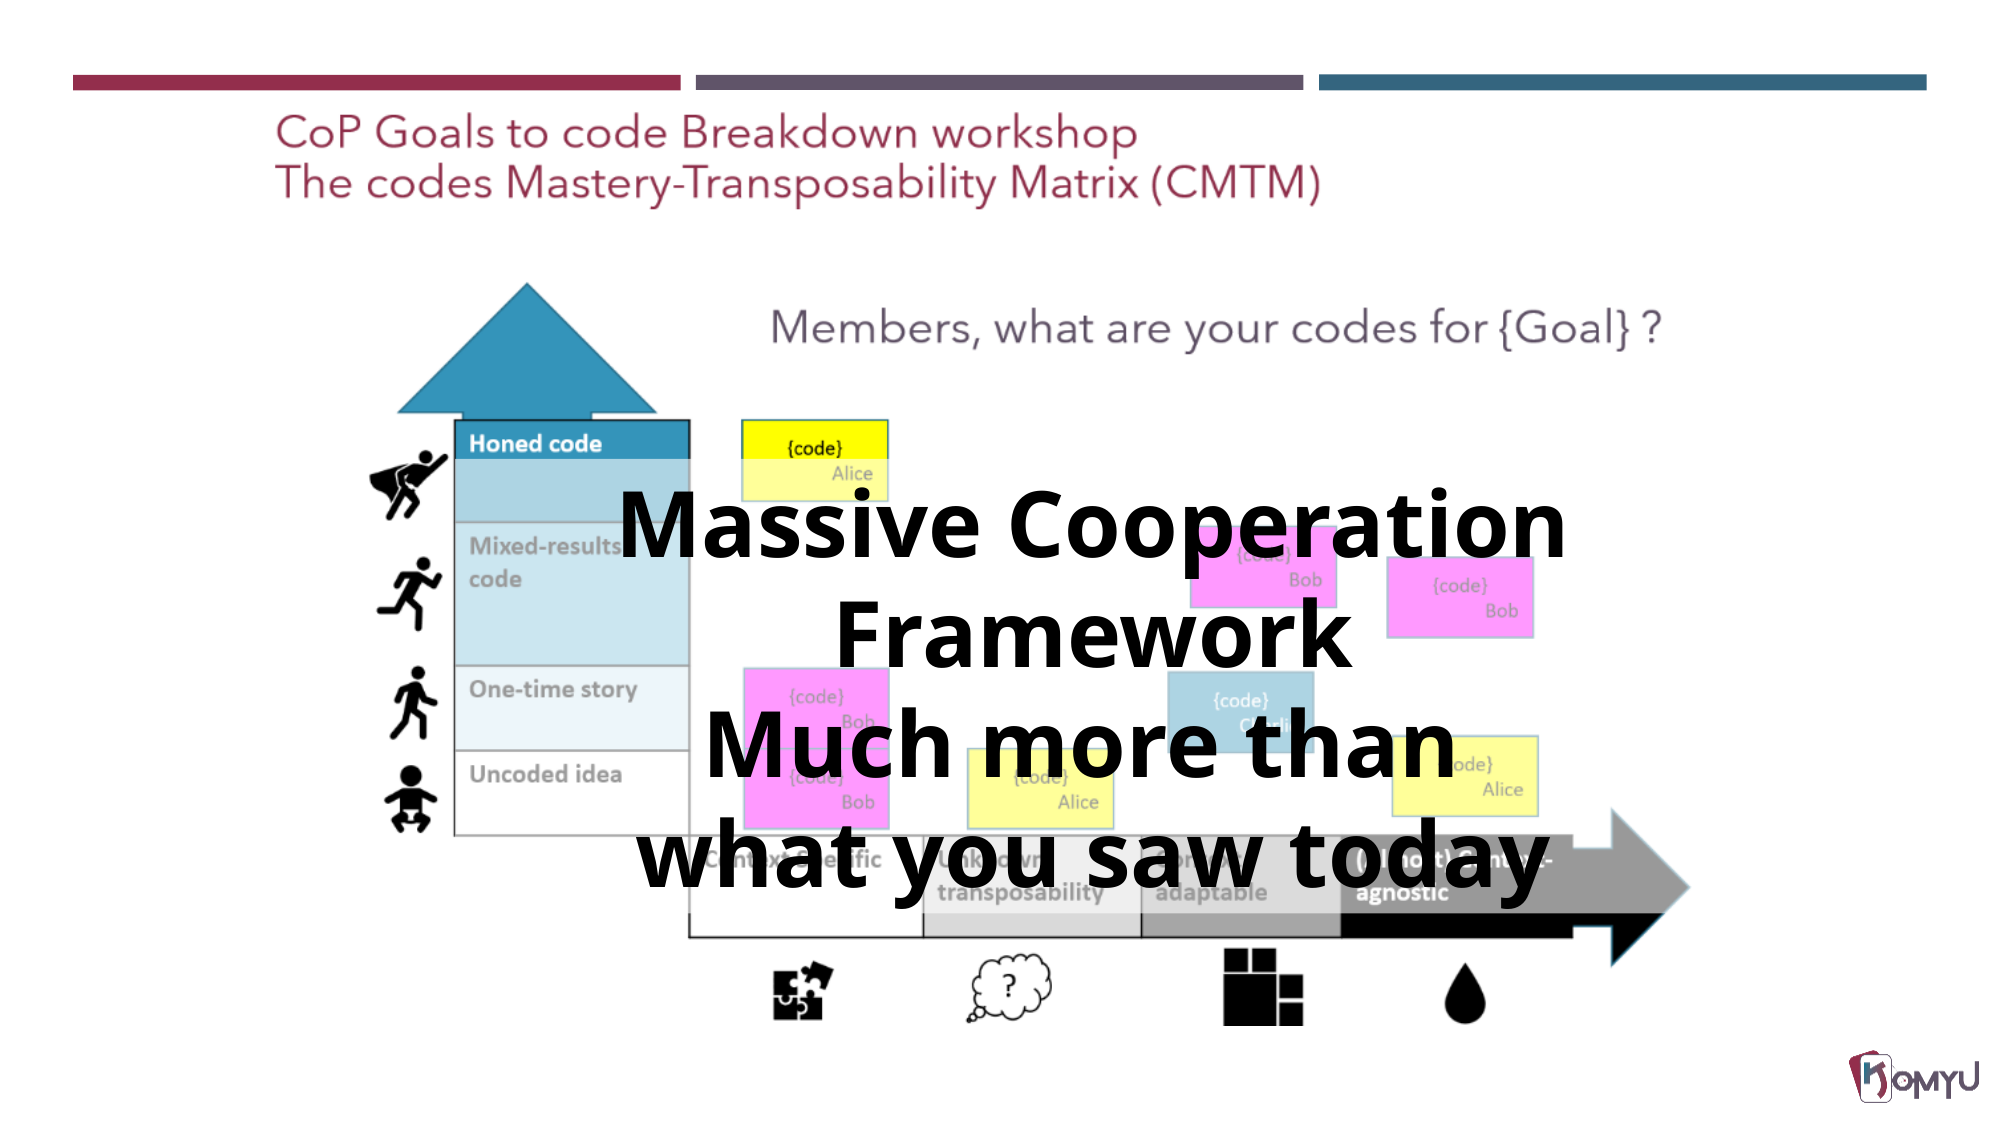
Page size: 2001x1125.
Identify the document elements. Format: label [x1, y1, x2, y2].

text_box [1319, 74, 1927, 91]
text_box [73, 74, 681, 91]
picture [1845, 1046, 1984, 1109]
picture [266, 99, 1734, 1026]
text_box [695, 74, 1304, 90]
